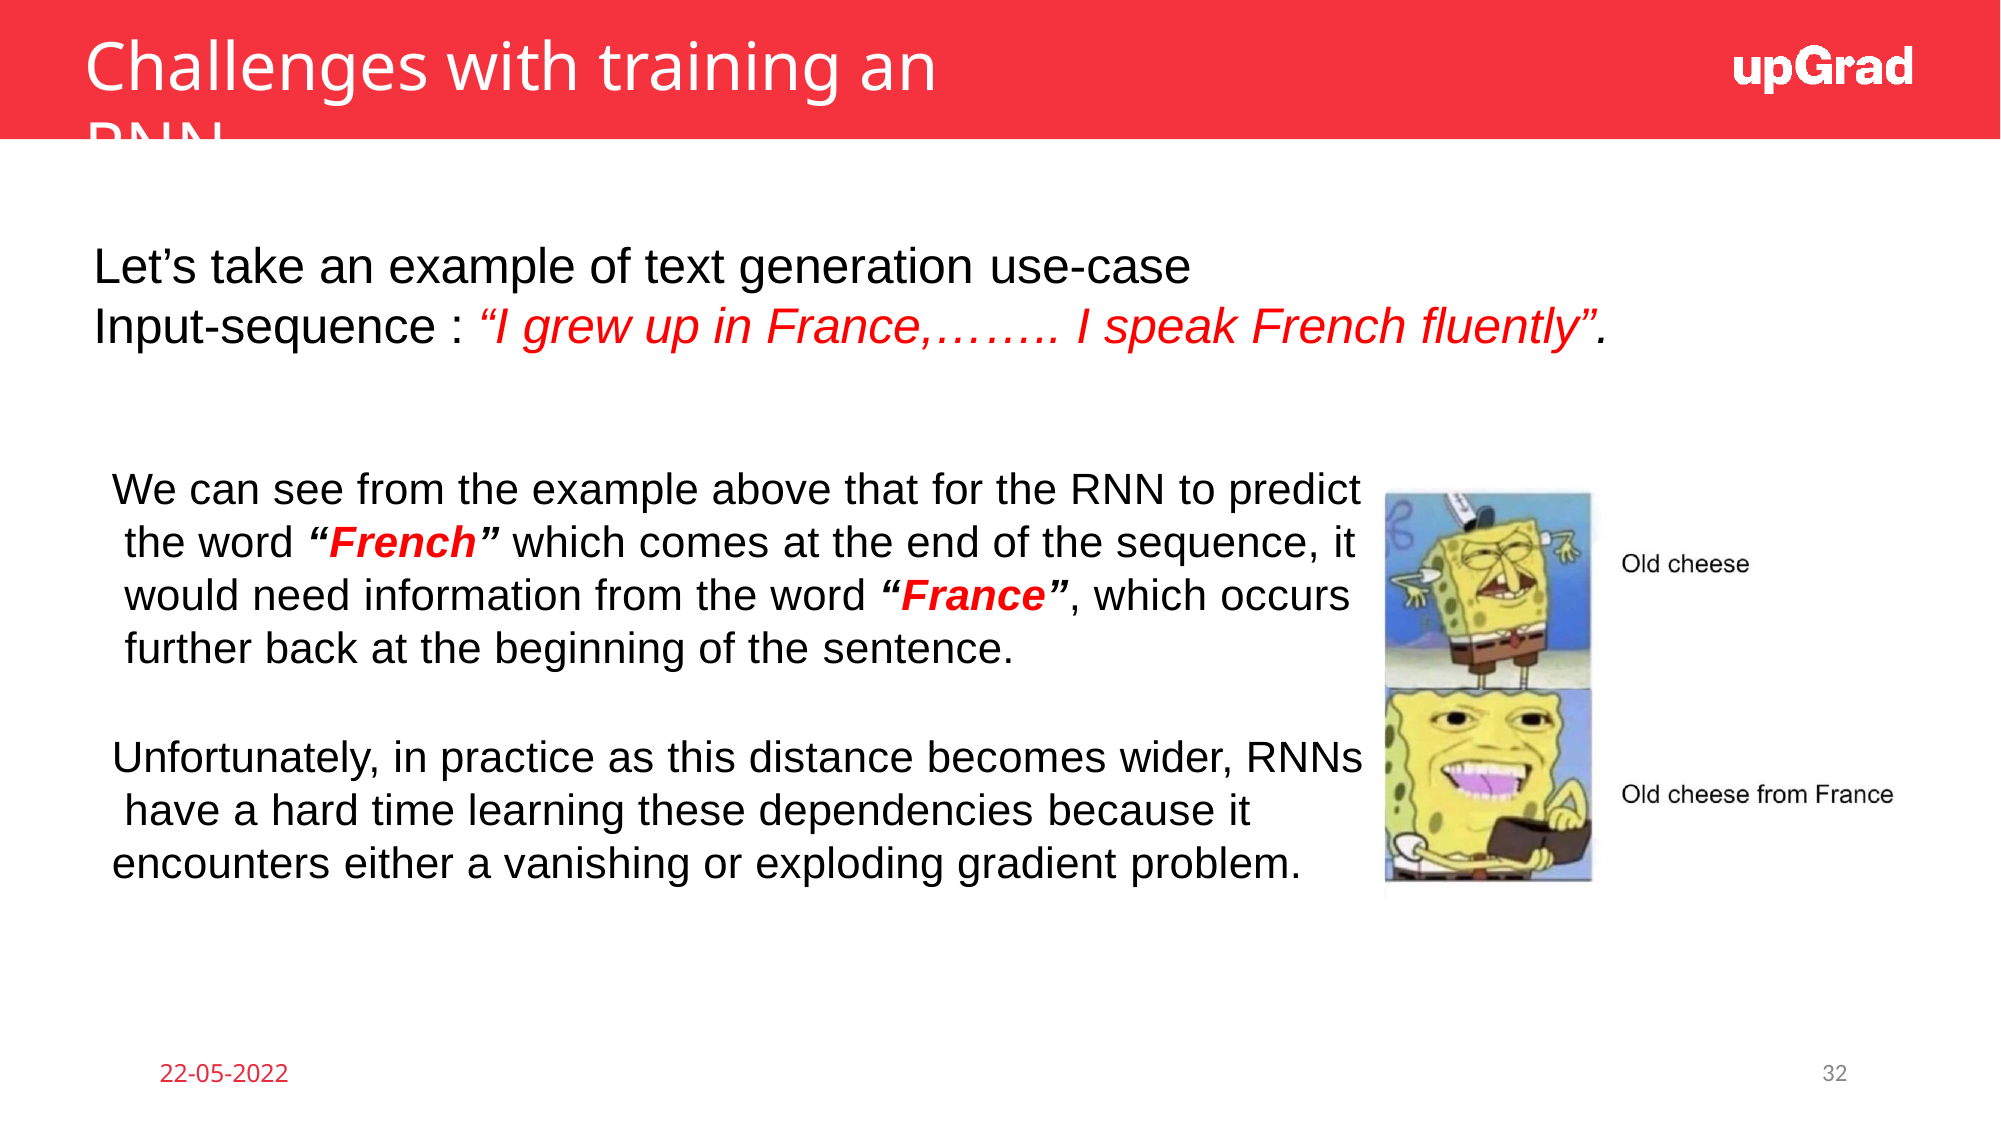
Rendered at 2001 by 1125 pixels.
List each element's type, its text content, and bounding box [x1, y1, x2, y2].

text_box [1380, 484, 1895, 898]
title Challenges with training an RNN [82, 21, 1037, 212]
slide_number 32 [1815, 1060, 1854, 1125]
picture [1734, 45, 1913, 94]
text_box Let’s take an example of text generation use-case Input-sequence : “I grew up in France,…….. I speak French fluently”. We can see from the example above that for the RNN to predict the word “French” which comes at the end of the sequence, it would need information from the word “France”, which occurs further back at the beginning of the sentence. Unfortunately, in practice as this distance becomes wider, RNNs have a hard time learning these dependencies because it encounters either a vanishing or exploding gradient problem. [91, 231, 1616, 887]
text_box 22-05-2022 [157, 1055, 290, 1088]
